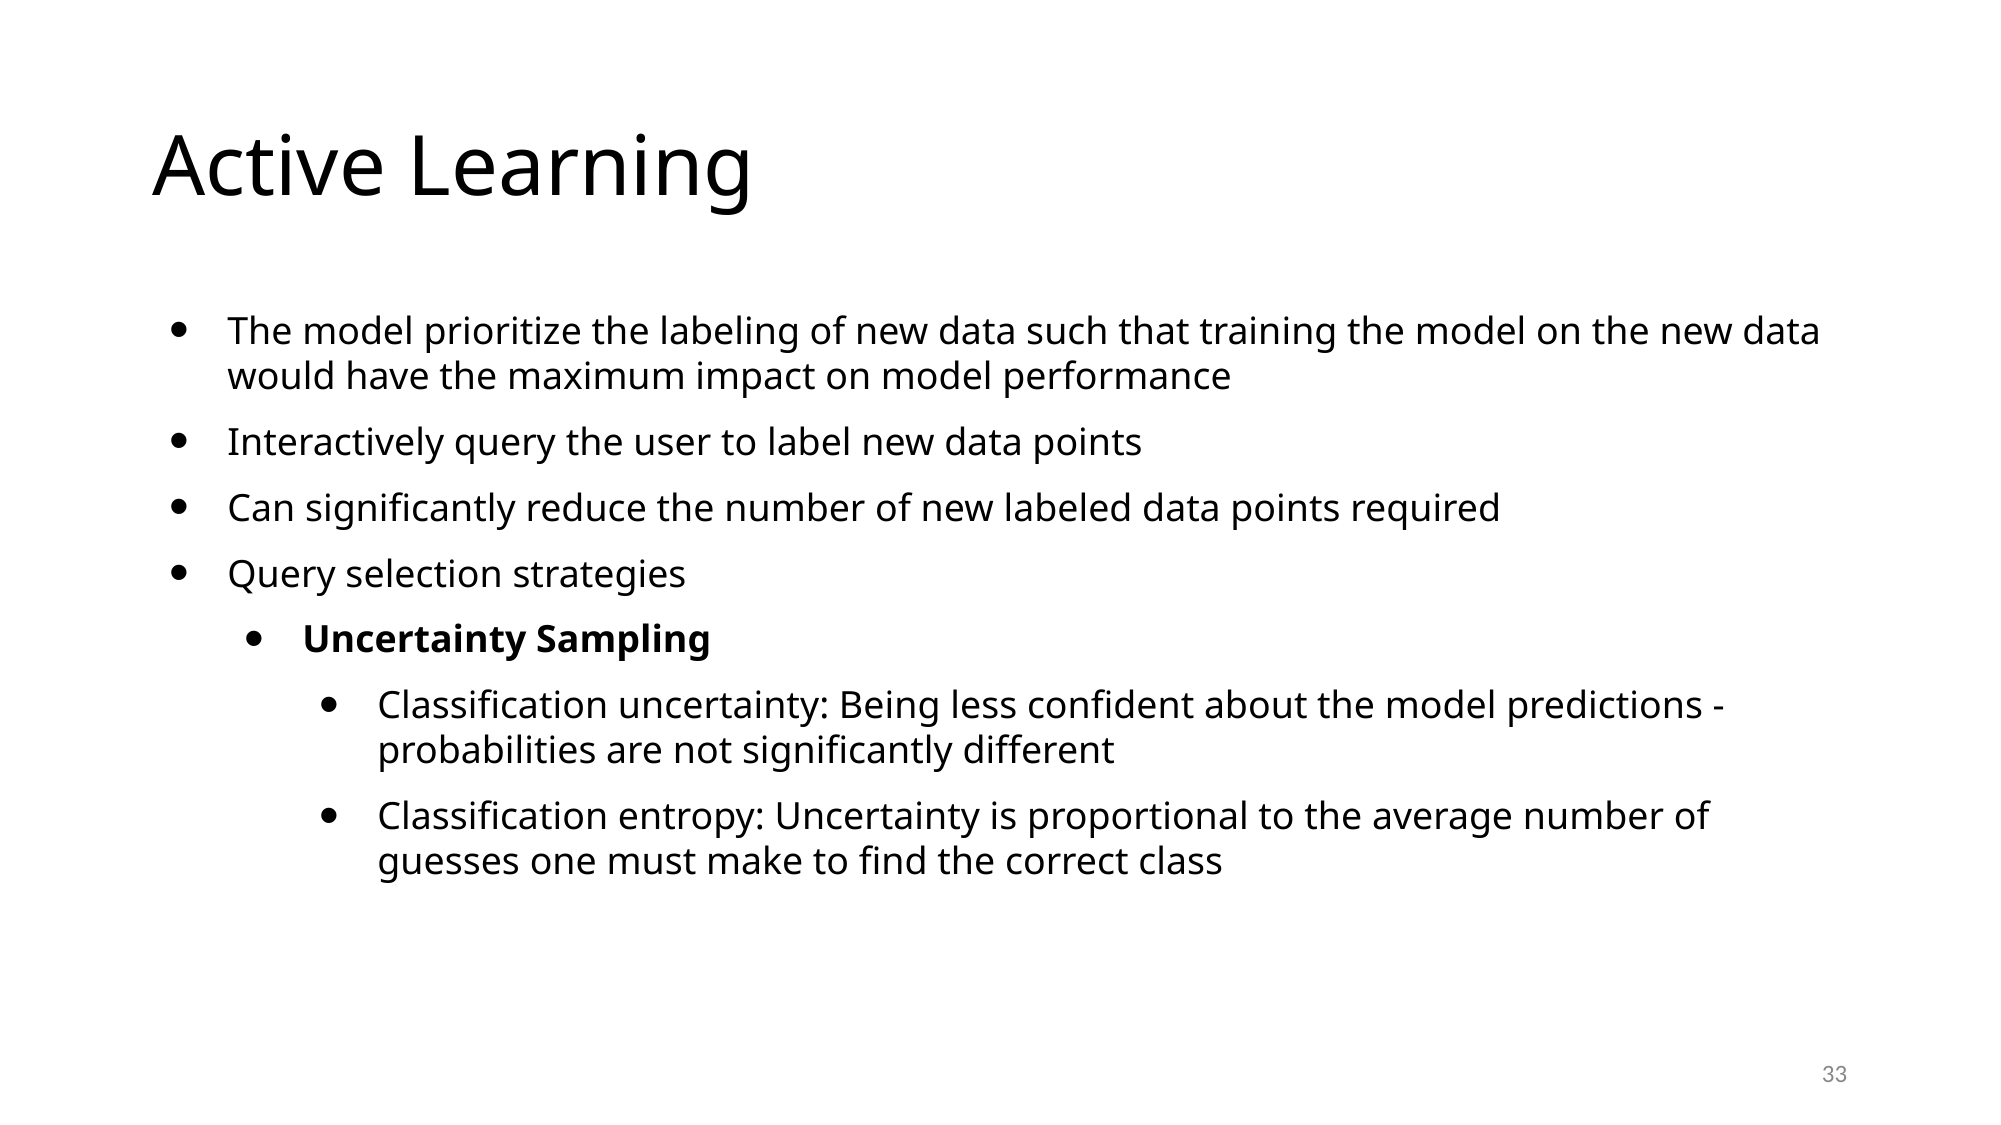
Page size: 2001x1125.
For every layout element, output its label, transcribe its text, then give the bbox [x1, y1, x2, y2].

title Active Learning [137, 59, 1863, 278]
slide_number 33 [1412, 1042, 1863, 1103]
list The model prioritize the labeling of new data such that training the model on the new data would have the maximum impact on model performance Interactively query the user to label new data points Can significantly reduce the number of new labeled data points required Query selection strategies Uncertainty Sampling Classification uncertainty: Being less confident about the model predictions - probabilities are not significantly different Classification entropy: Uncertainty is proportional to the average number of guesses one must make to find the correct class [137, 299, 1863, 1014]
